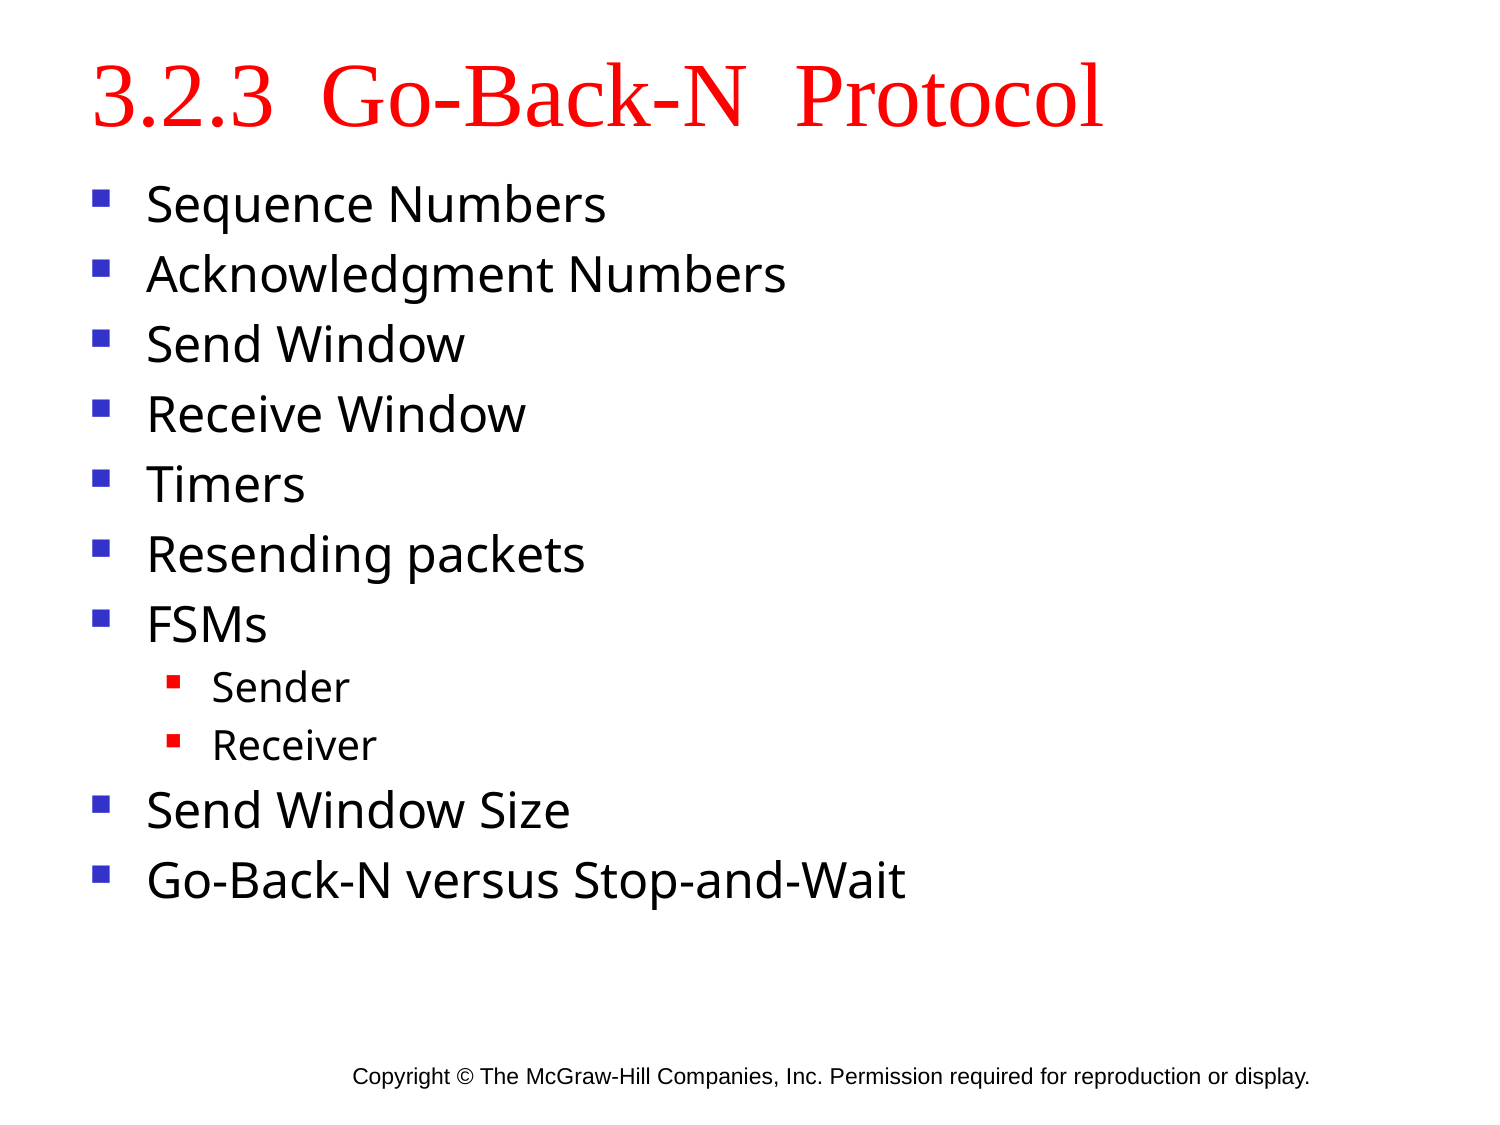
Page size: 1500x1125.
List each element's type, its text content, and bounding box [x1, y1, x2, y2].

title 3.2.3 Go-Back-N Protocol [76, 26, 1427, 127]
list Sequence Numbers Acknowledgment Numbers Send Window Receive Window Timers Resending packets FSMs Sender Receiver Send Window Size Go-Back-N versus Stop-and-Wait [75, 164, 1425, 1005]
